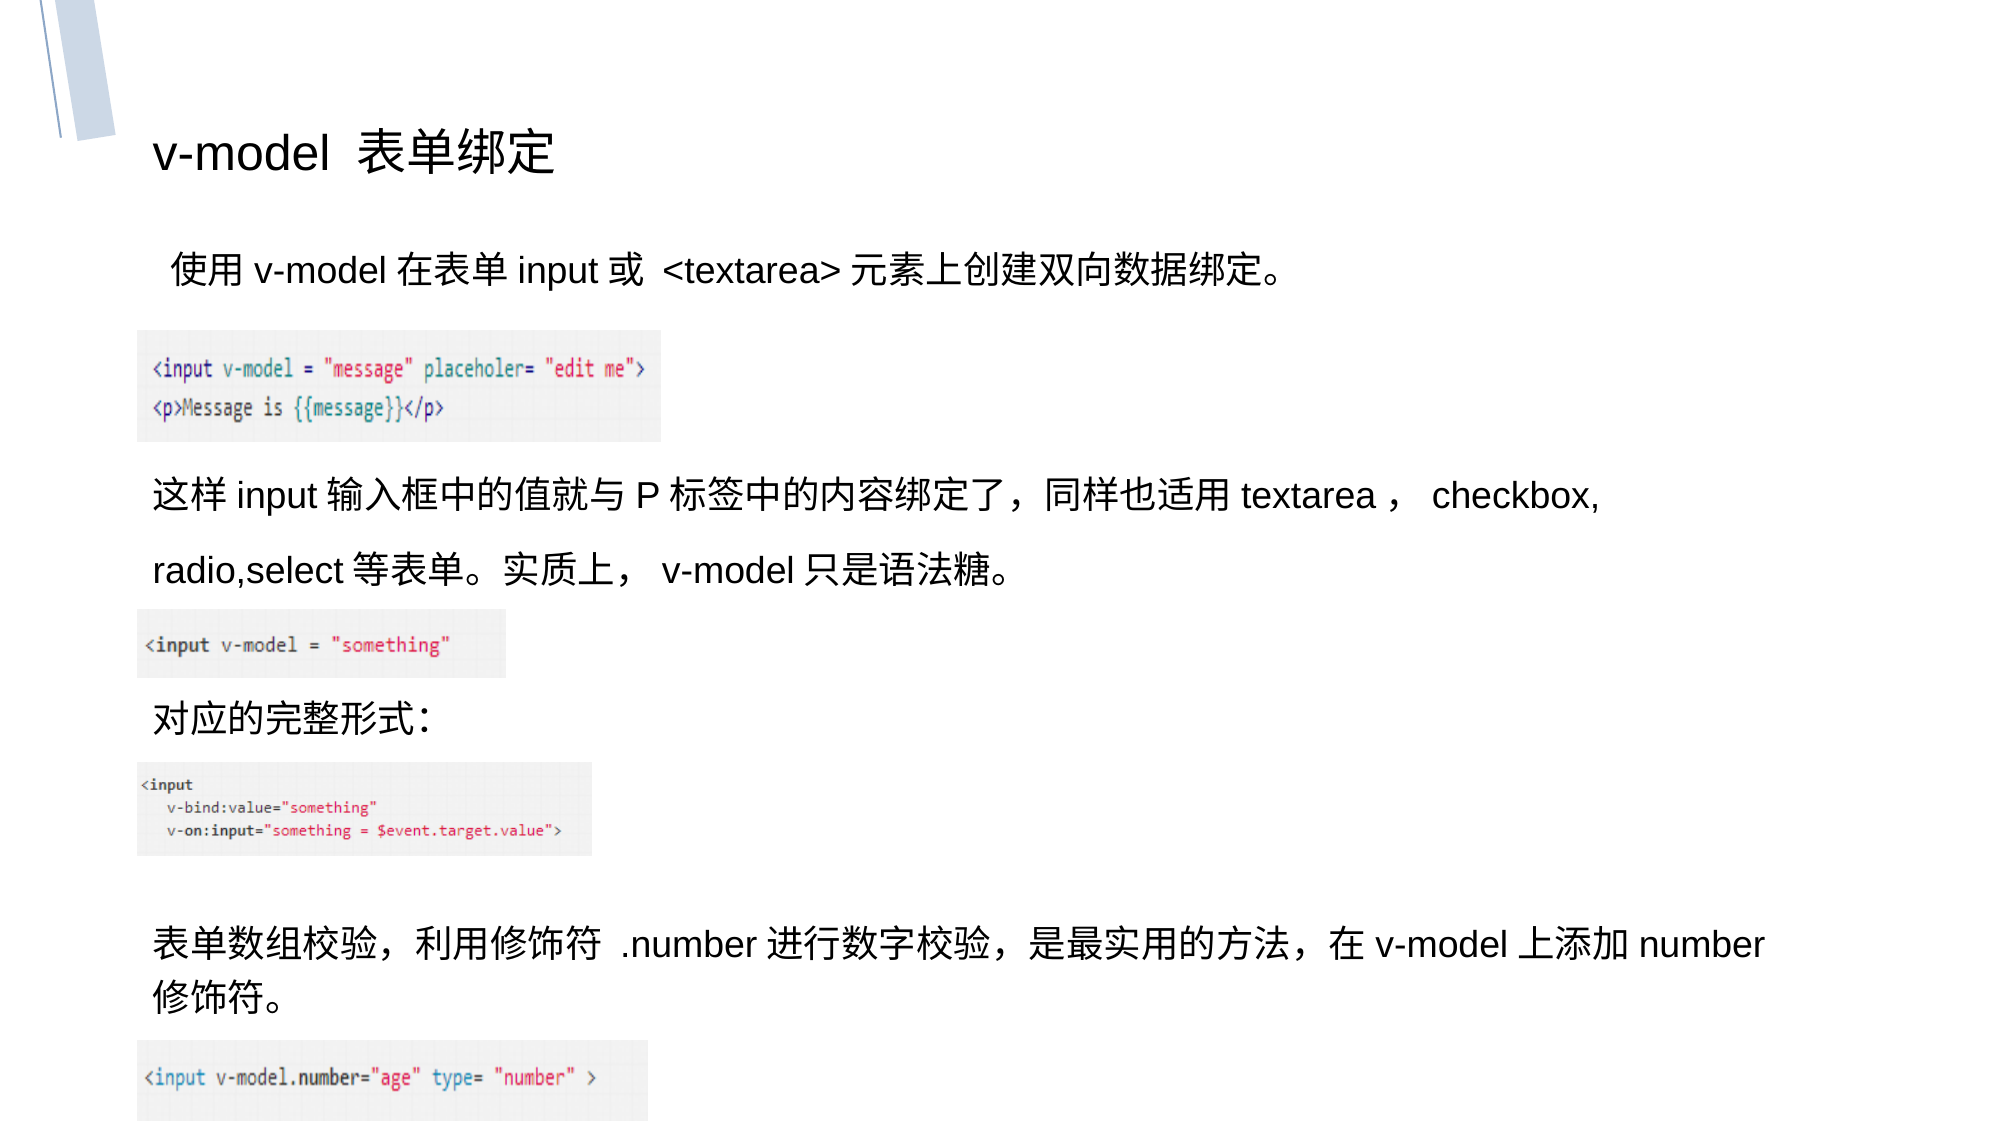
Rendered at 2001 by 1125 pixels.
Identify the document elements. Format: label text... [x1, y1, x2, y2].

text_box v-model 表单绑定 [137, 41, 1785, 208]
picture [137, 330, 661, 442]
text_box 使用v-model在表单input或 <textarea>元素上创建双向数据绑定。 这样input输入框中的值就与P标签中的内容绑定了，同样也适用textarea，checkbox, radio,select等表单。实质上，v-model只是语法糖。 对应的完整形式： 表单数组校验，利用修饰符 .number进行数字校验，是最实用的方法，在v-model上添加number修饰符。 [137, 230, 1805, 1057]
picture [137, 1040, 648, 1121]
picture [137, 609, 506, 678]
picture [137, 762, 592, 856]
